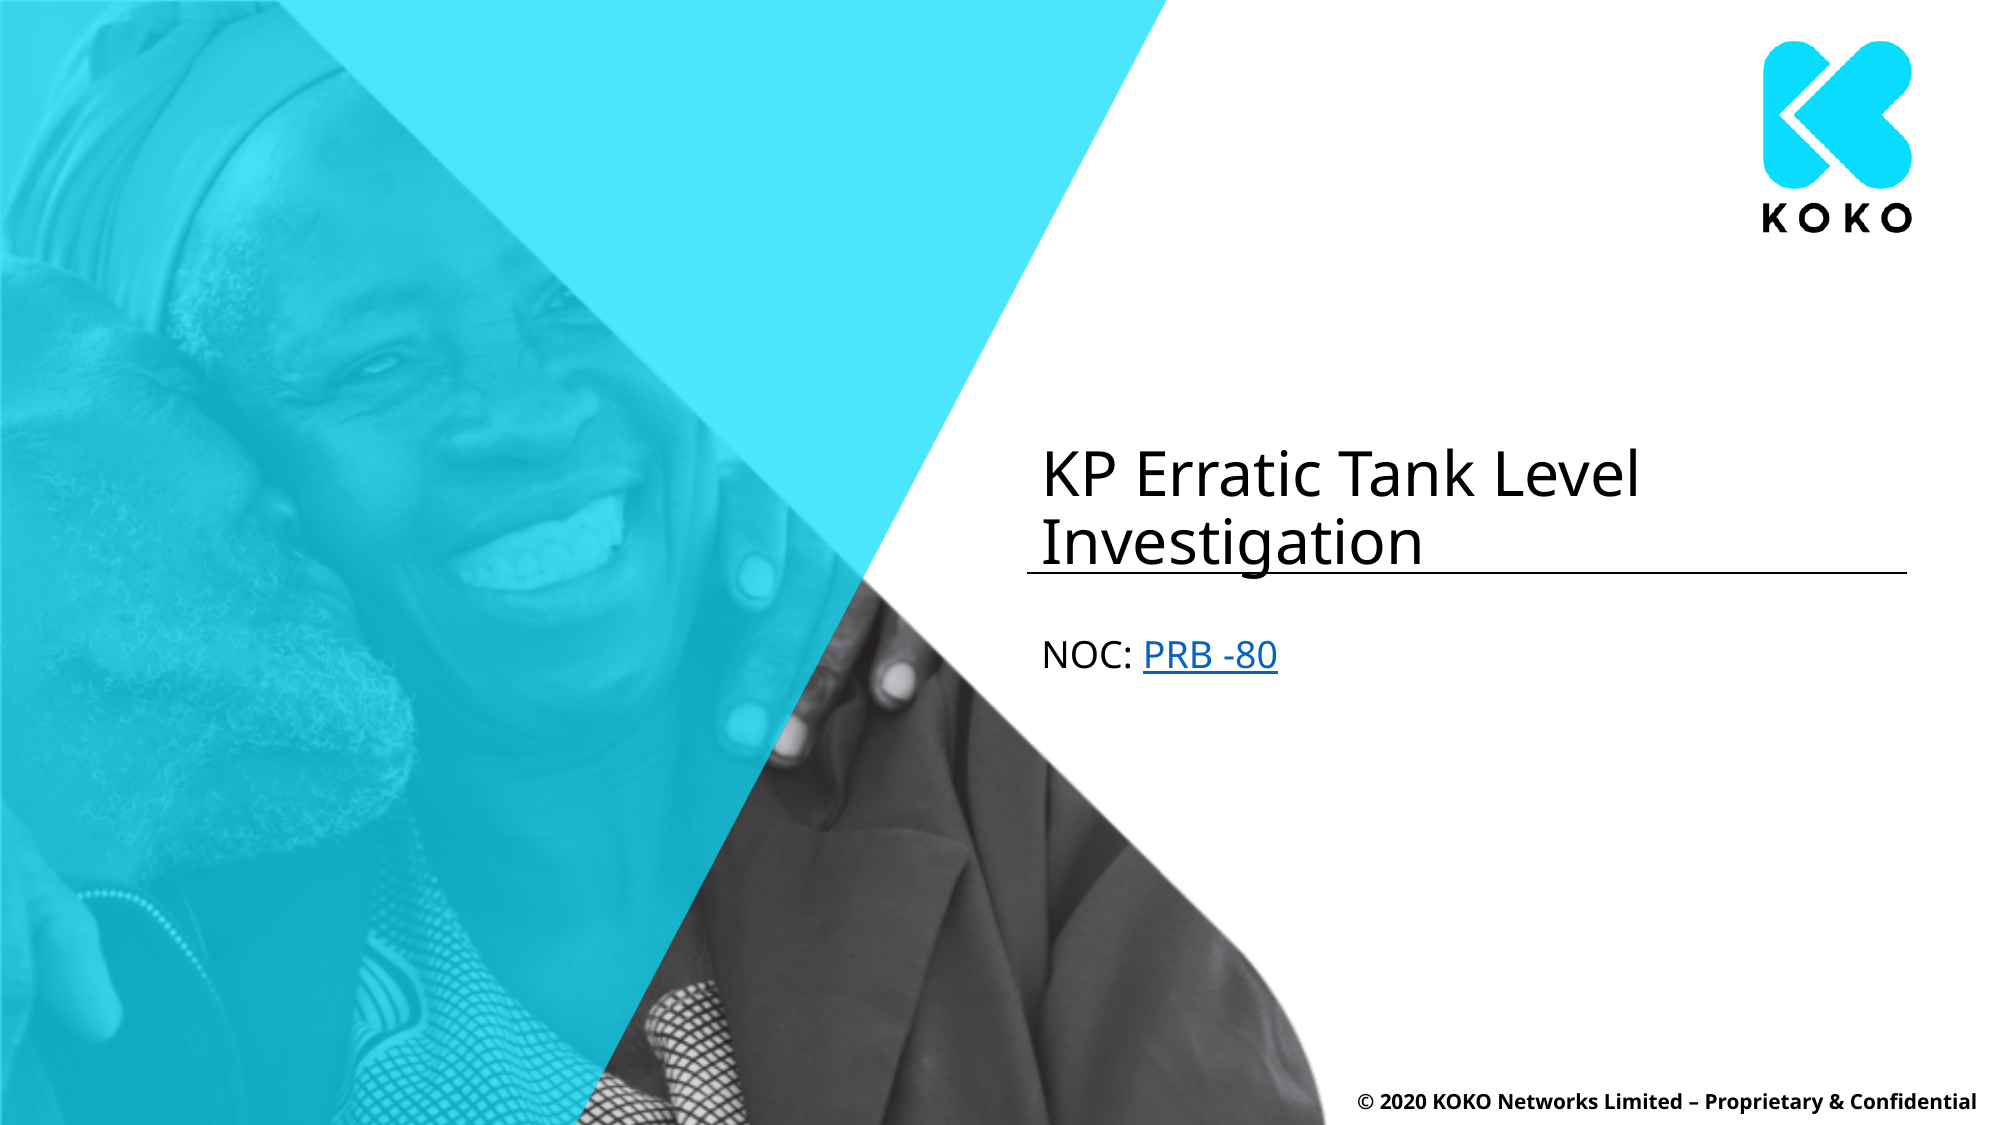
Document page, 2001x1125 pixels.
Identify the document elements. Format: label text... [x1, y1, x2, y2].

picture [0, 0, 1328, 1125]
text_box NOC: PRB -80 [1026, 593, 1908, 716]
title KP Erratic Tank Level Investigation [1026, 449, 1908, 572]
picture [1710, 17, 1960, 266]
